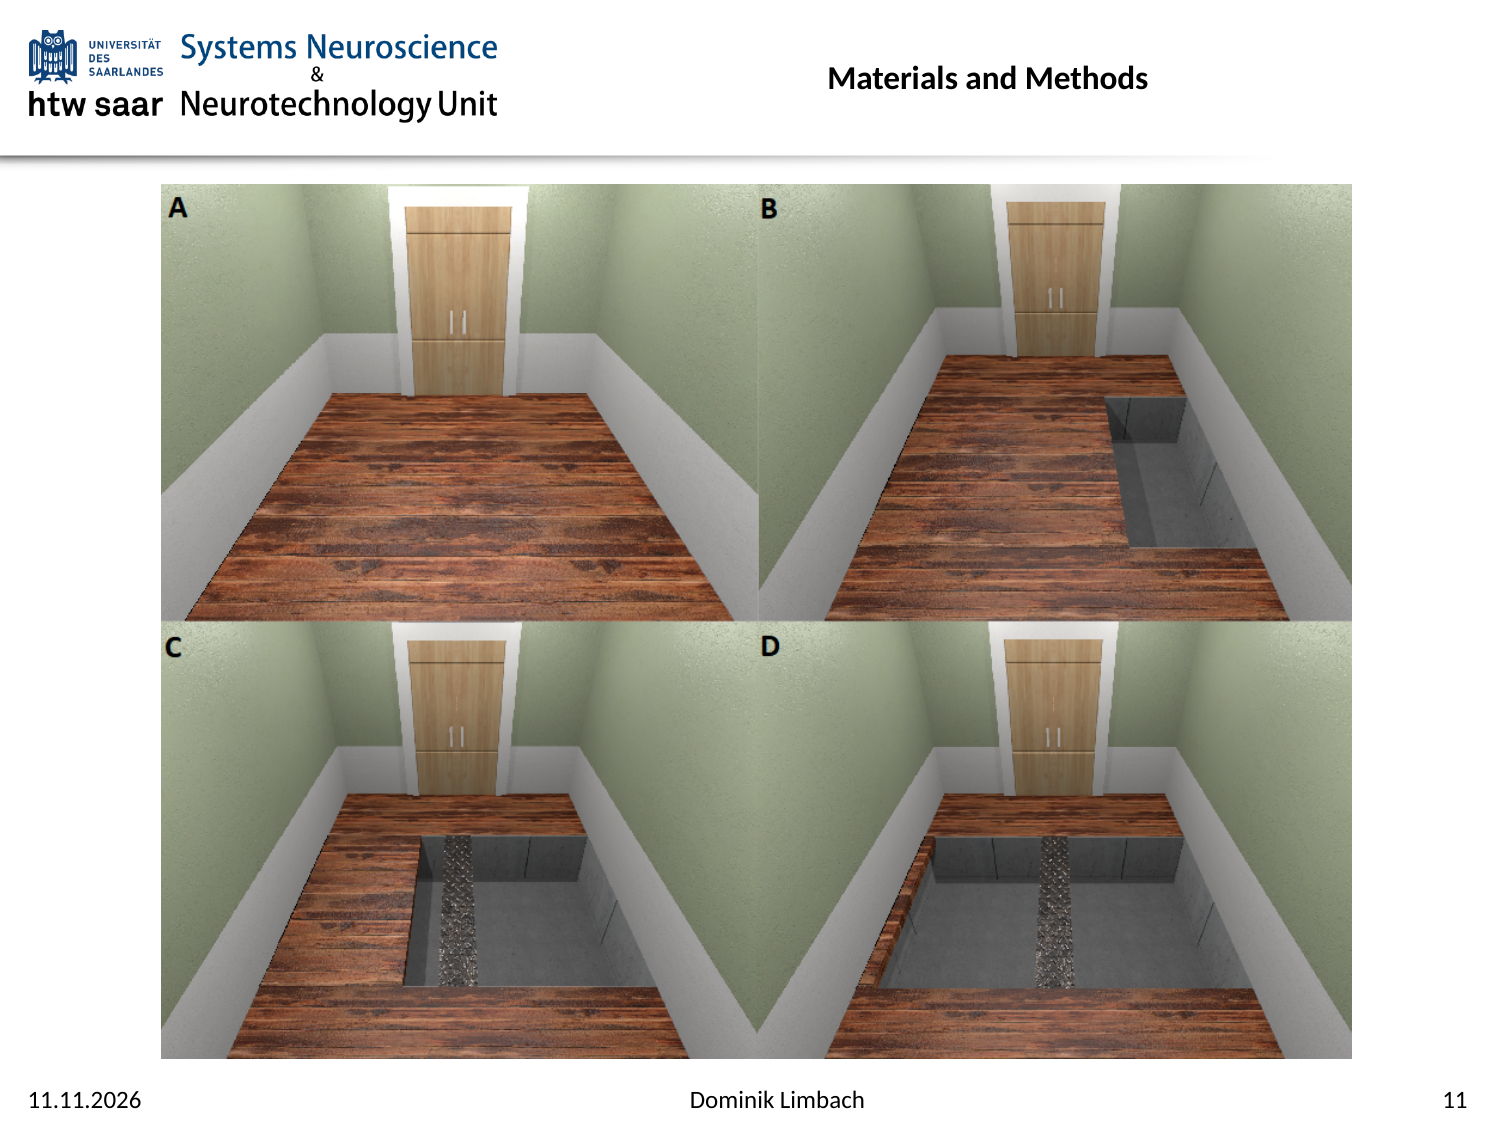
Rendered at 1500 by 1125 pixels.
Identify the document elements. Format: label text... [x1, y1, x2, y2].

text_box Materials and Methods [512, 49, 1482, 104]
text_box 01.04.2018 [0, 1076, 172, 1121]
text_box 11 [1370, 1076, 1483, 1121]
picture [0, 30, 1500, 1059]
text_box Dominik Limbach [237, 1076, 1319, 1121]
